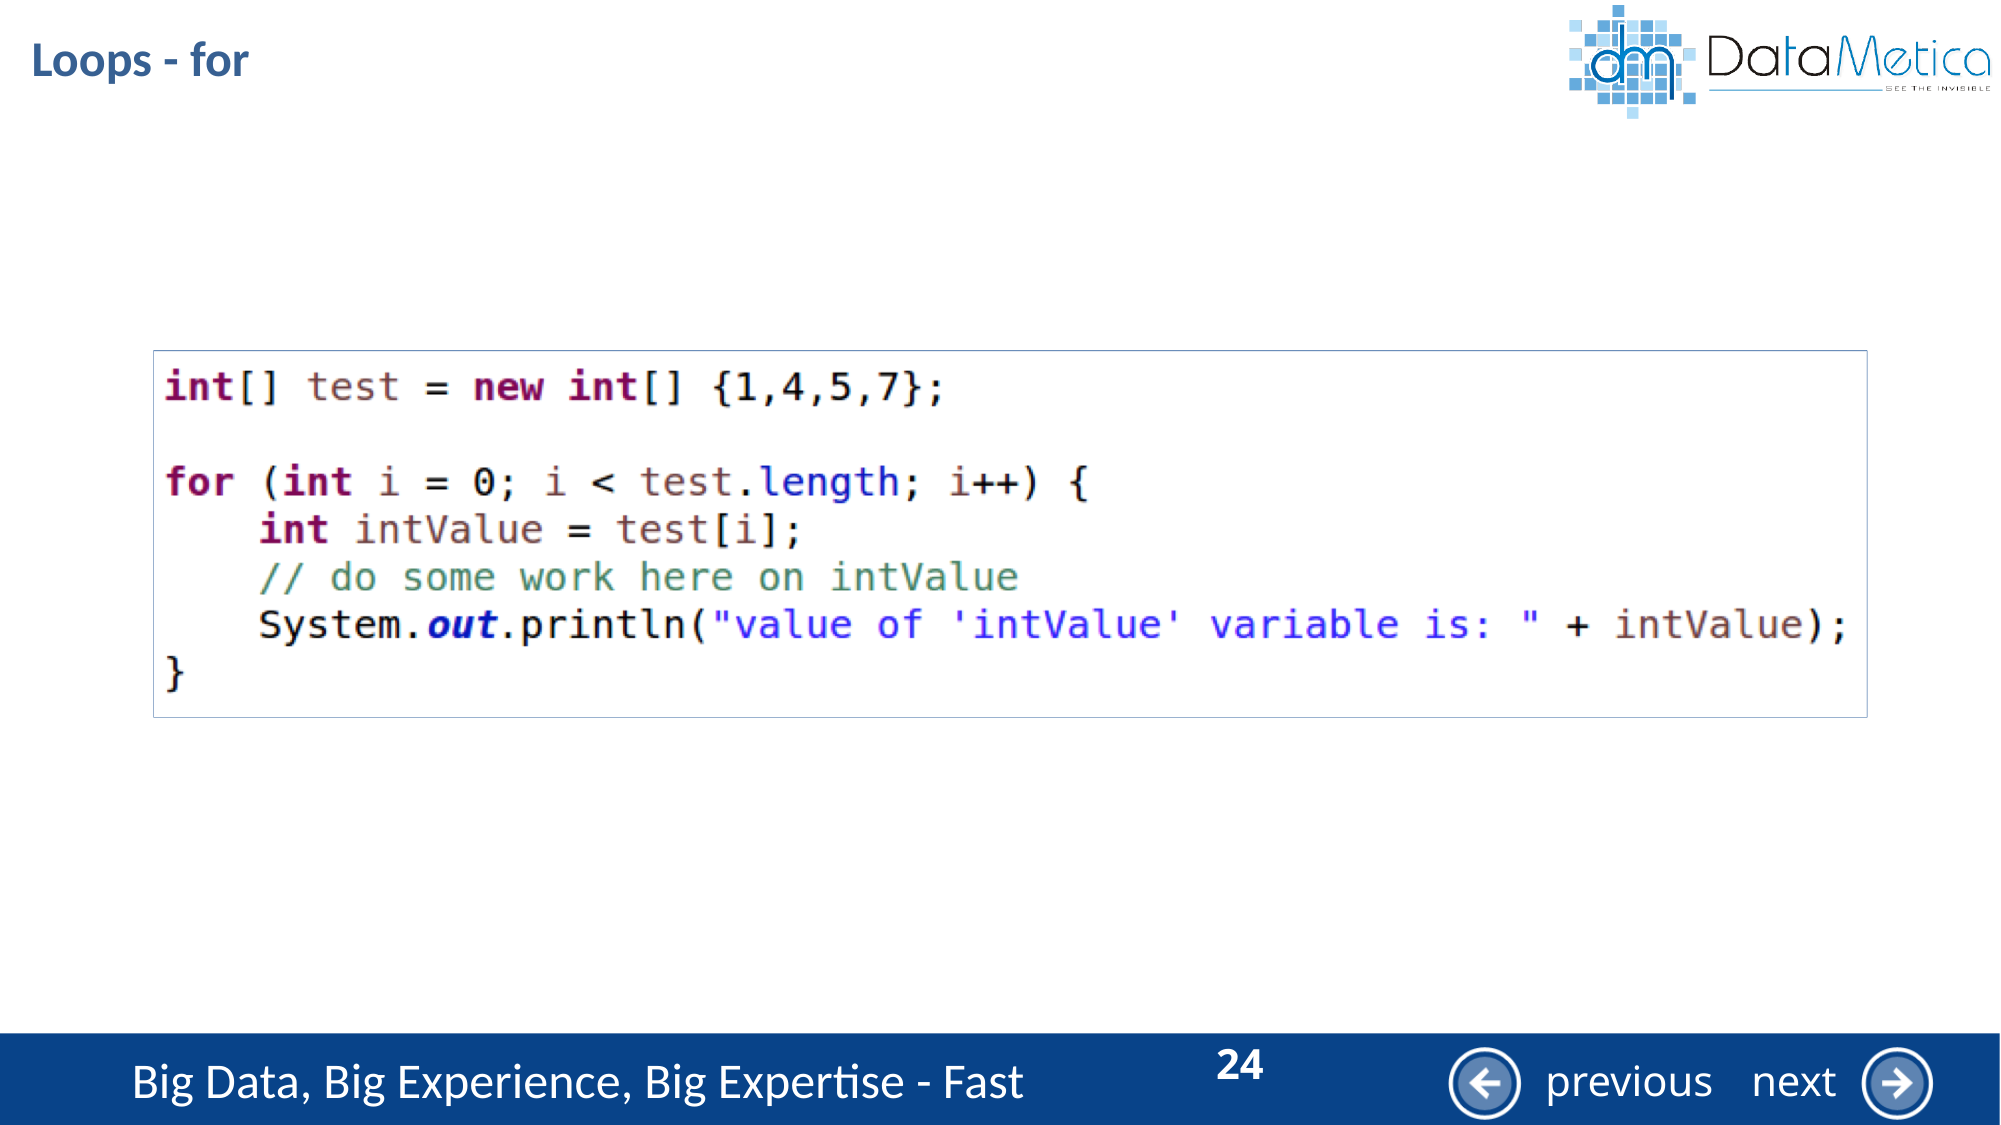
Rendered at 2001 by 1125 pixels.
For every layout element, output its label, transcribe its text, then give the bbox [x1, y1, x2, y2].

picture [1448, 1045, 1523, 1121]
picture [1569, 5, 1993, 119]
slide_number 24 [828, 1036, 1279, 1097]
text_box [0, 1032, 2000, 1125]
picture [1861, 1045, 1935, 1121]
text_box Big Data, Big Experience, Big Expertise - Fast [116, 1048, 1134, 1109]
text_box Loops - for [16, 18, 1539, 94]
picture [144, 337, 1880, 728]
text_box next [1736, 1049, 1853, 1110]
text_box previous [1530, 1049, 1736, 1110]
